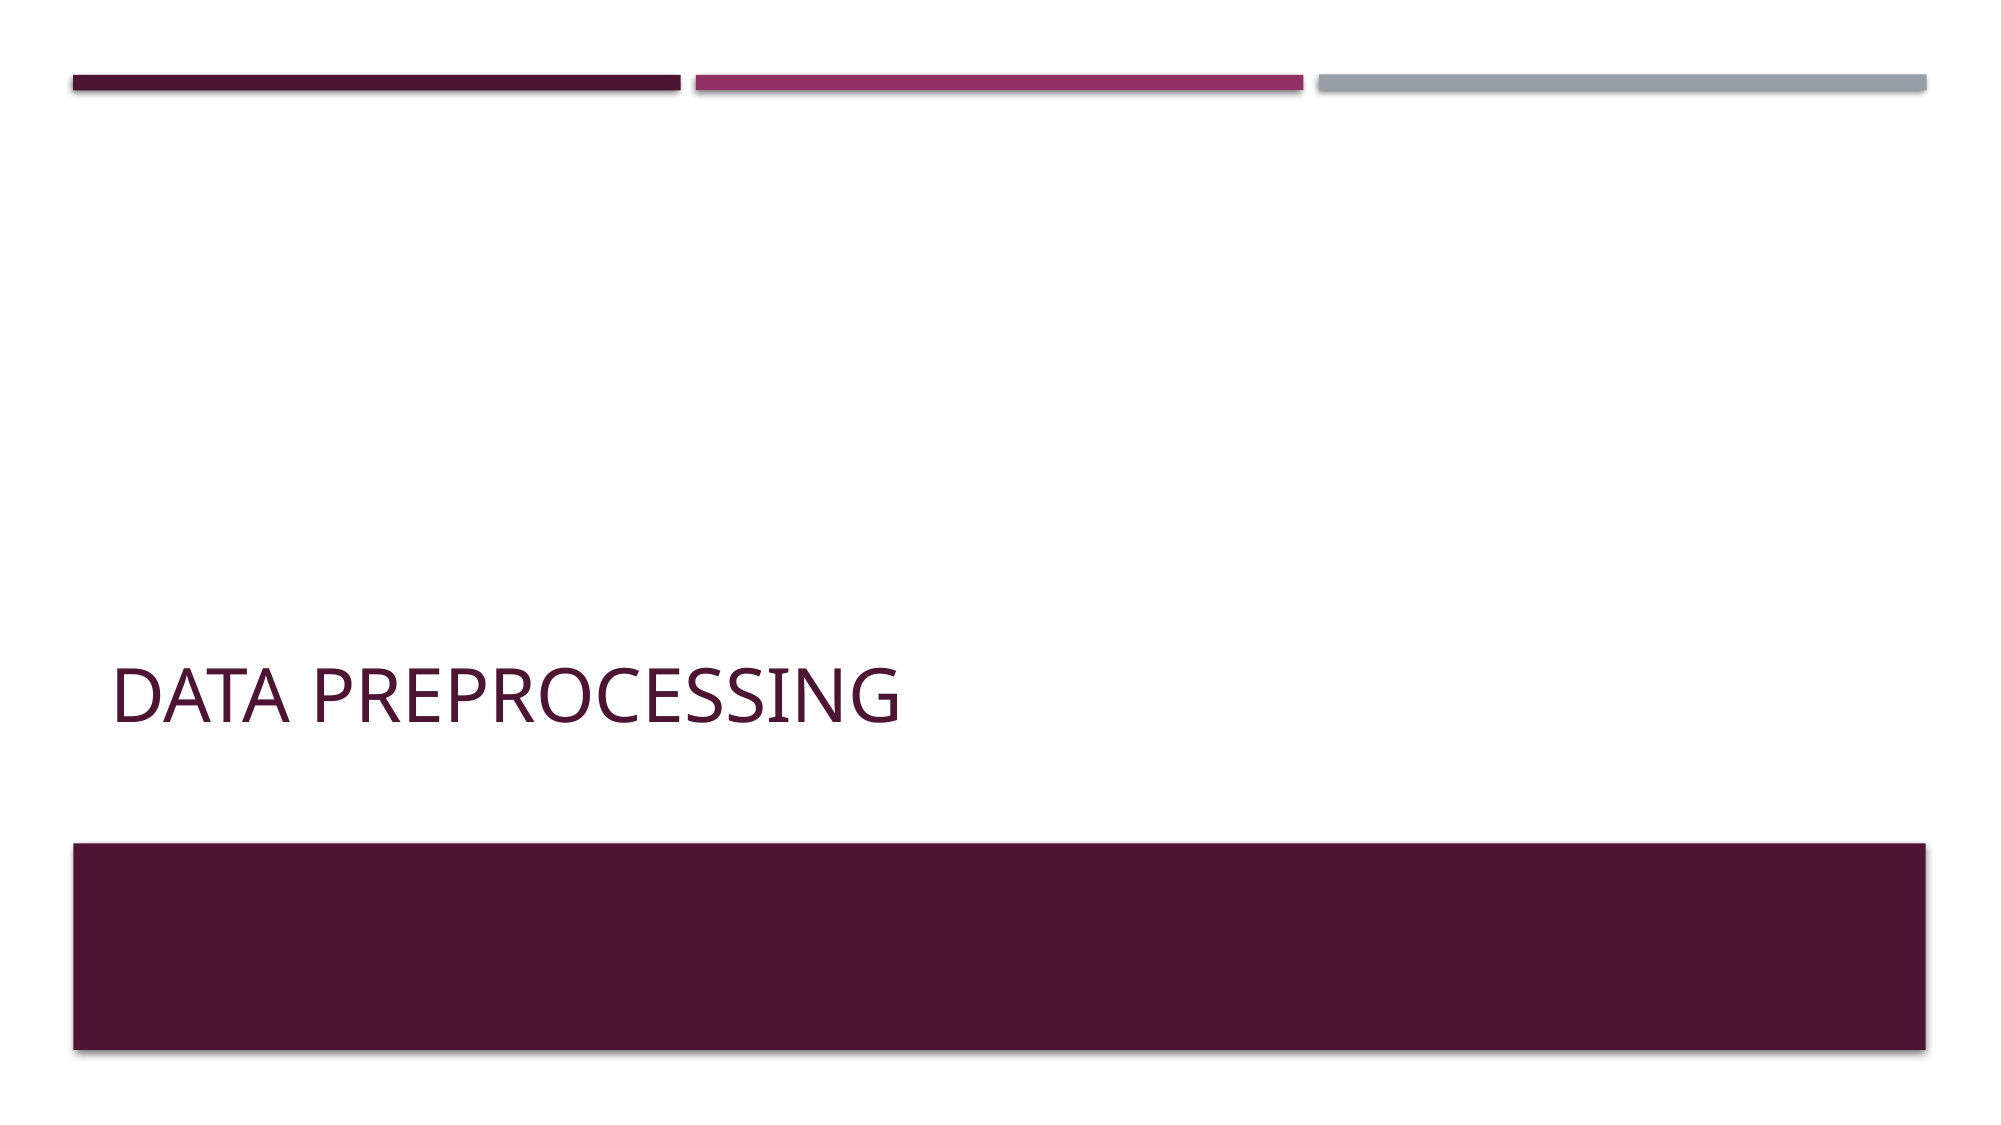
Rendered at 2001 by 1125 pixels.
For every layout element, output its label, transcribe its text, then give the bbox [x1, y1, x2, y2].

title Data Preprocessing [95, 499, 1905, 745]
